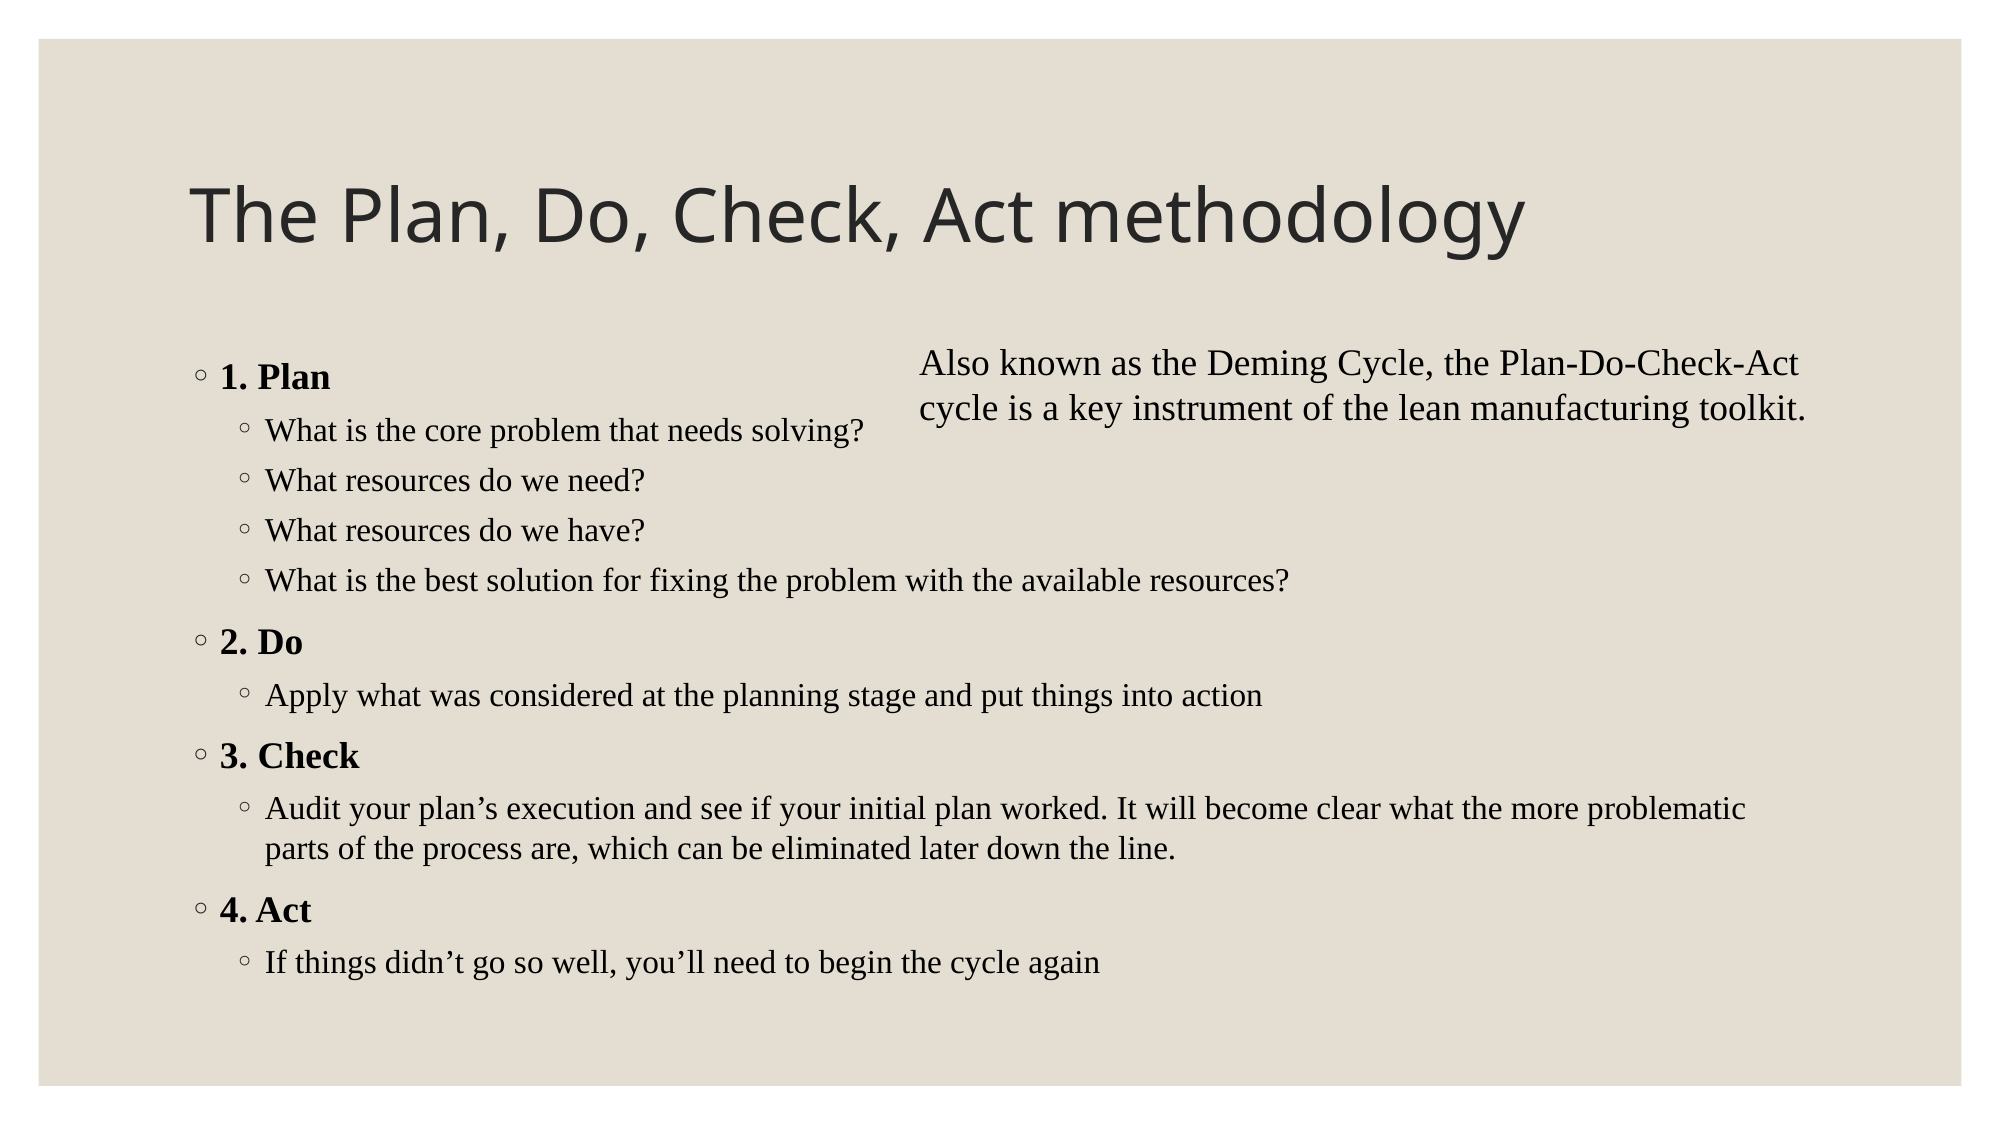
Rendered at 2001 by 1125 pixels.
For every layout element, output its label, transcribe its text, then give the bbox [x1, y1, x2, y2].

title The Plan, Do, Check, Act methodology [174, 105, 1825, 331]
text_box Also known as the Deming Cycle, the Plan-Do-Check-Act cycle is a key instrument of the lean manufacturing toolkit. [904, 330, 1904, 437]
list 1. Plan What is the core problem that needs solving? What resources do we need? What resources do we have? What is the best solution for fixing the problem with the available resources? 2. Do Apply what was considered at the planning stage and put things into action 3. Check Audit your plan’s execution and see if your initial plan worked. It will become clear what the more problematic parts of the process are, which can be eliminated later down the line. 4. Act If things didn’t go so well, you’ll need to begin the cycle again [174, 345, 1825, 990]
